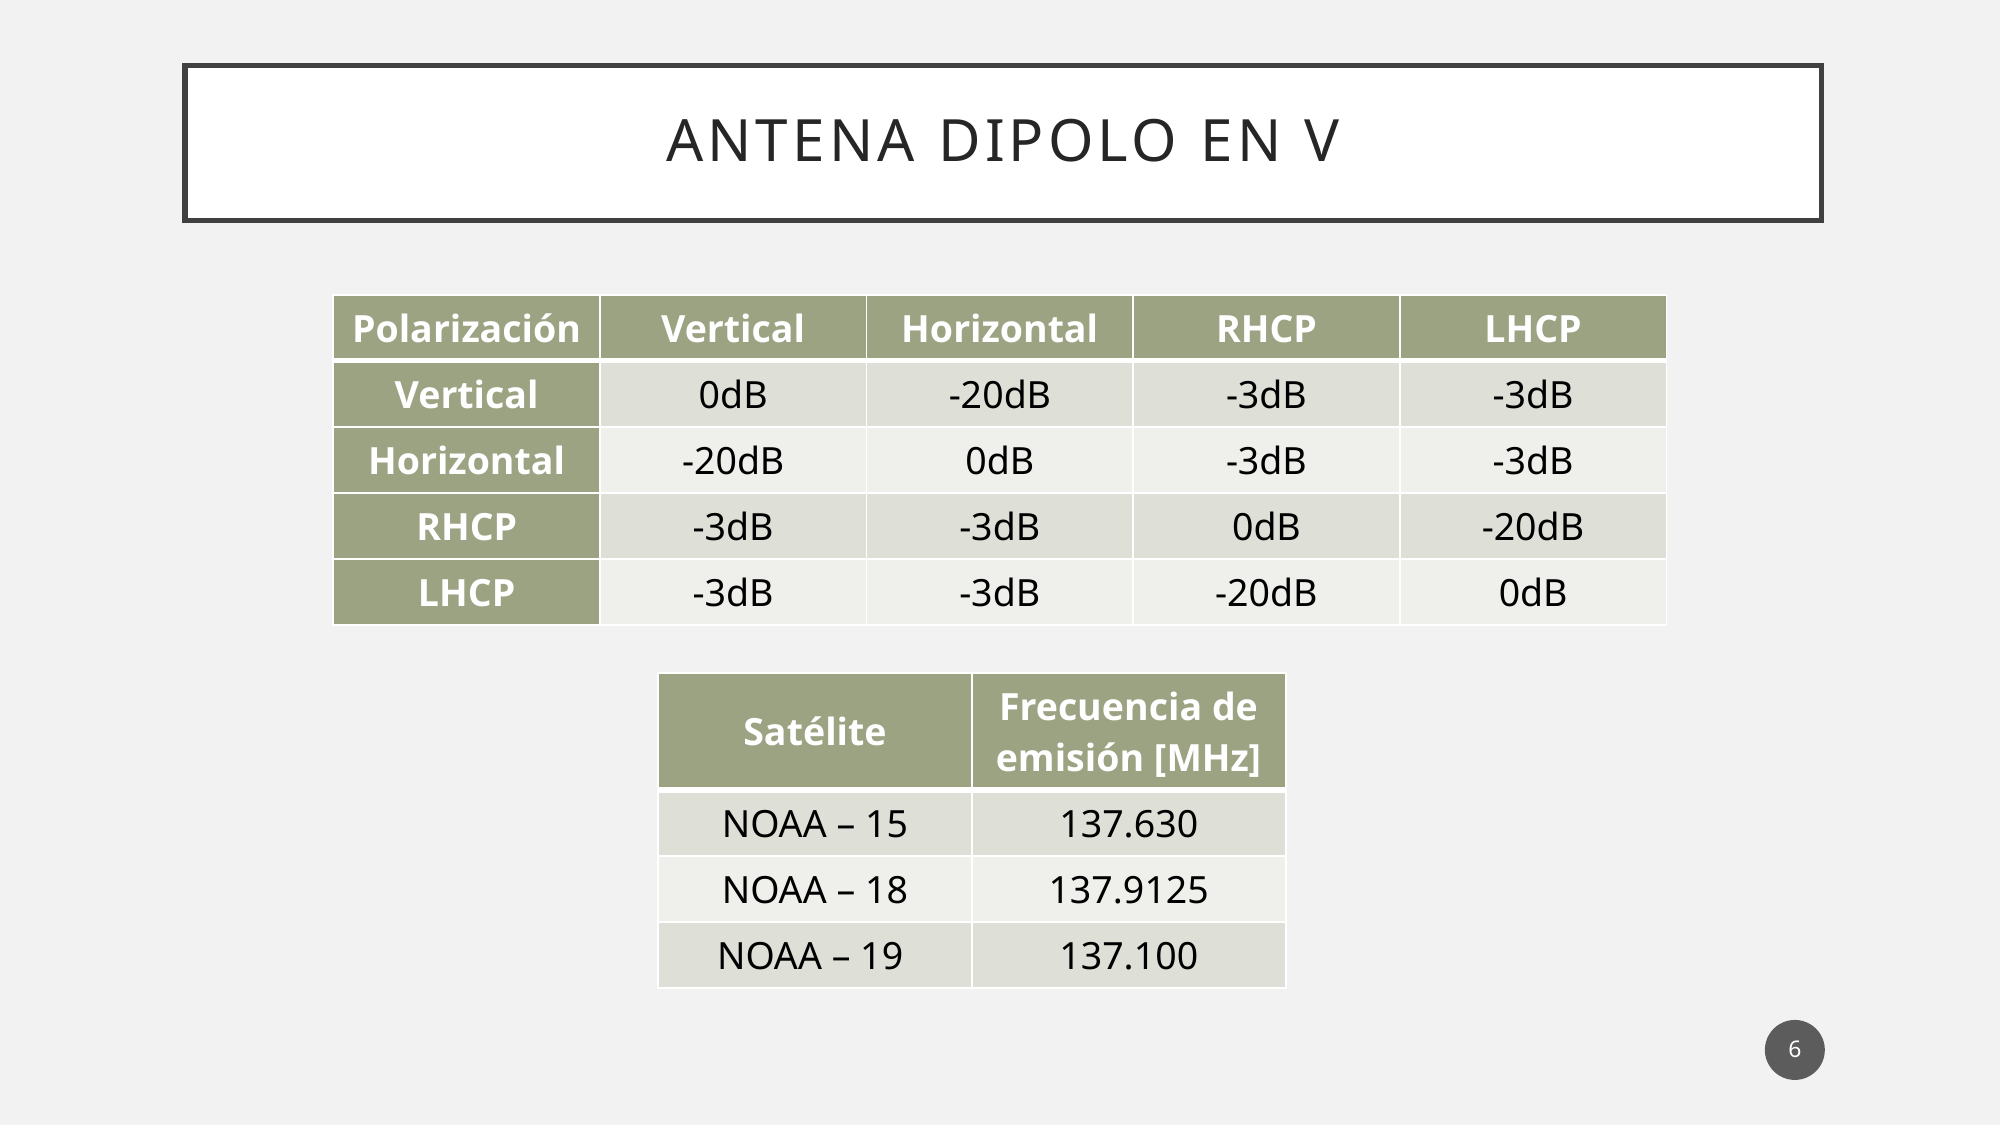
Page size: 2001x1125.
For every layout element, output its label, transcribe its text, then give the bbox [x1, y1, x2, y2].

table_cell -3dB [867, 560, 1132, 624]
table_cell NOAA – 15 [659, 793, 971, 855]
table_header Polarización [334, 296, 599, 358]
table_cell NOAA – 18 [659, 857, 971, 921]
table_cell NOAA – 19 [659, 923, 971, 987]
table_cell -20dB [1401, 494, 1666, 558]
table_cell -20dB [867, 363, 1132, 426]
table_header Horizontal [867, 296, 1132, 358]
table_cell 137.9125 [973, 857, 1285, 921]
table_cell LHCP [334, 560, 599, 624]
table_cell -3dB [1401, 363, 1666, 426]
table_header Vertical [601, 296, 866, 358]
slide_number 6 [1764, 1019, 1825, 1080]
table_cell 0dB [601, 363, 866, 426]
table_cell 0dB [1134, 494, 1399, 558]
table_cell 0dB [867, 428, 1132, 492]
table_cell -3dB [601, 494, 866, 558]
table_cell -20dB [601, 428, 866, 492]
title Antena dipolo en v [182, 63, 1824, 223]
table_header Satélite [659, 674, 971, 787]
table_header RHCP [1134, 296, 1399, 358]
table_cell RHCP [334, 494, 599, 558]
table_cell Horizontal [334, 428, 599, 492]
table_cell 0dB [1401, 560, 1666, 624]
table_cell -3dB [601, 560, 866, 624]
table_header LHCP [1401, 296, 1666, 358]
table_cell -3dB [867, 494, 1132, 558]
table_header Frecuencia de emisión [MHz] [973, 674, 1285, 787]
table_cell -3dB [1134, 363, 1399, 426]
table_cell -3dB [1401, 428, 1666, 492]
table_cell 137.100 [973, 923, 1285, 987]
table_cell -20dB [1134, 560, 1399, 624]
table_cell -3dB [1134, 428, 1399, 492]
table_cell Vertical [334, 363, 599, 426]
table_cell 137.630 [973, 793, 1285, 855]
